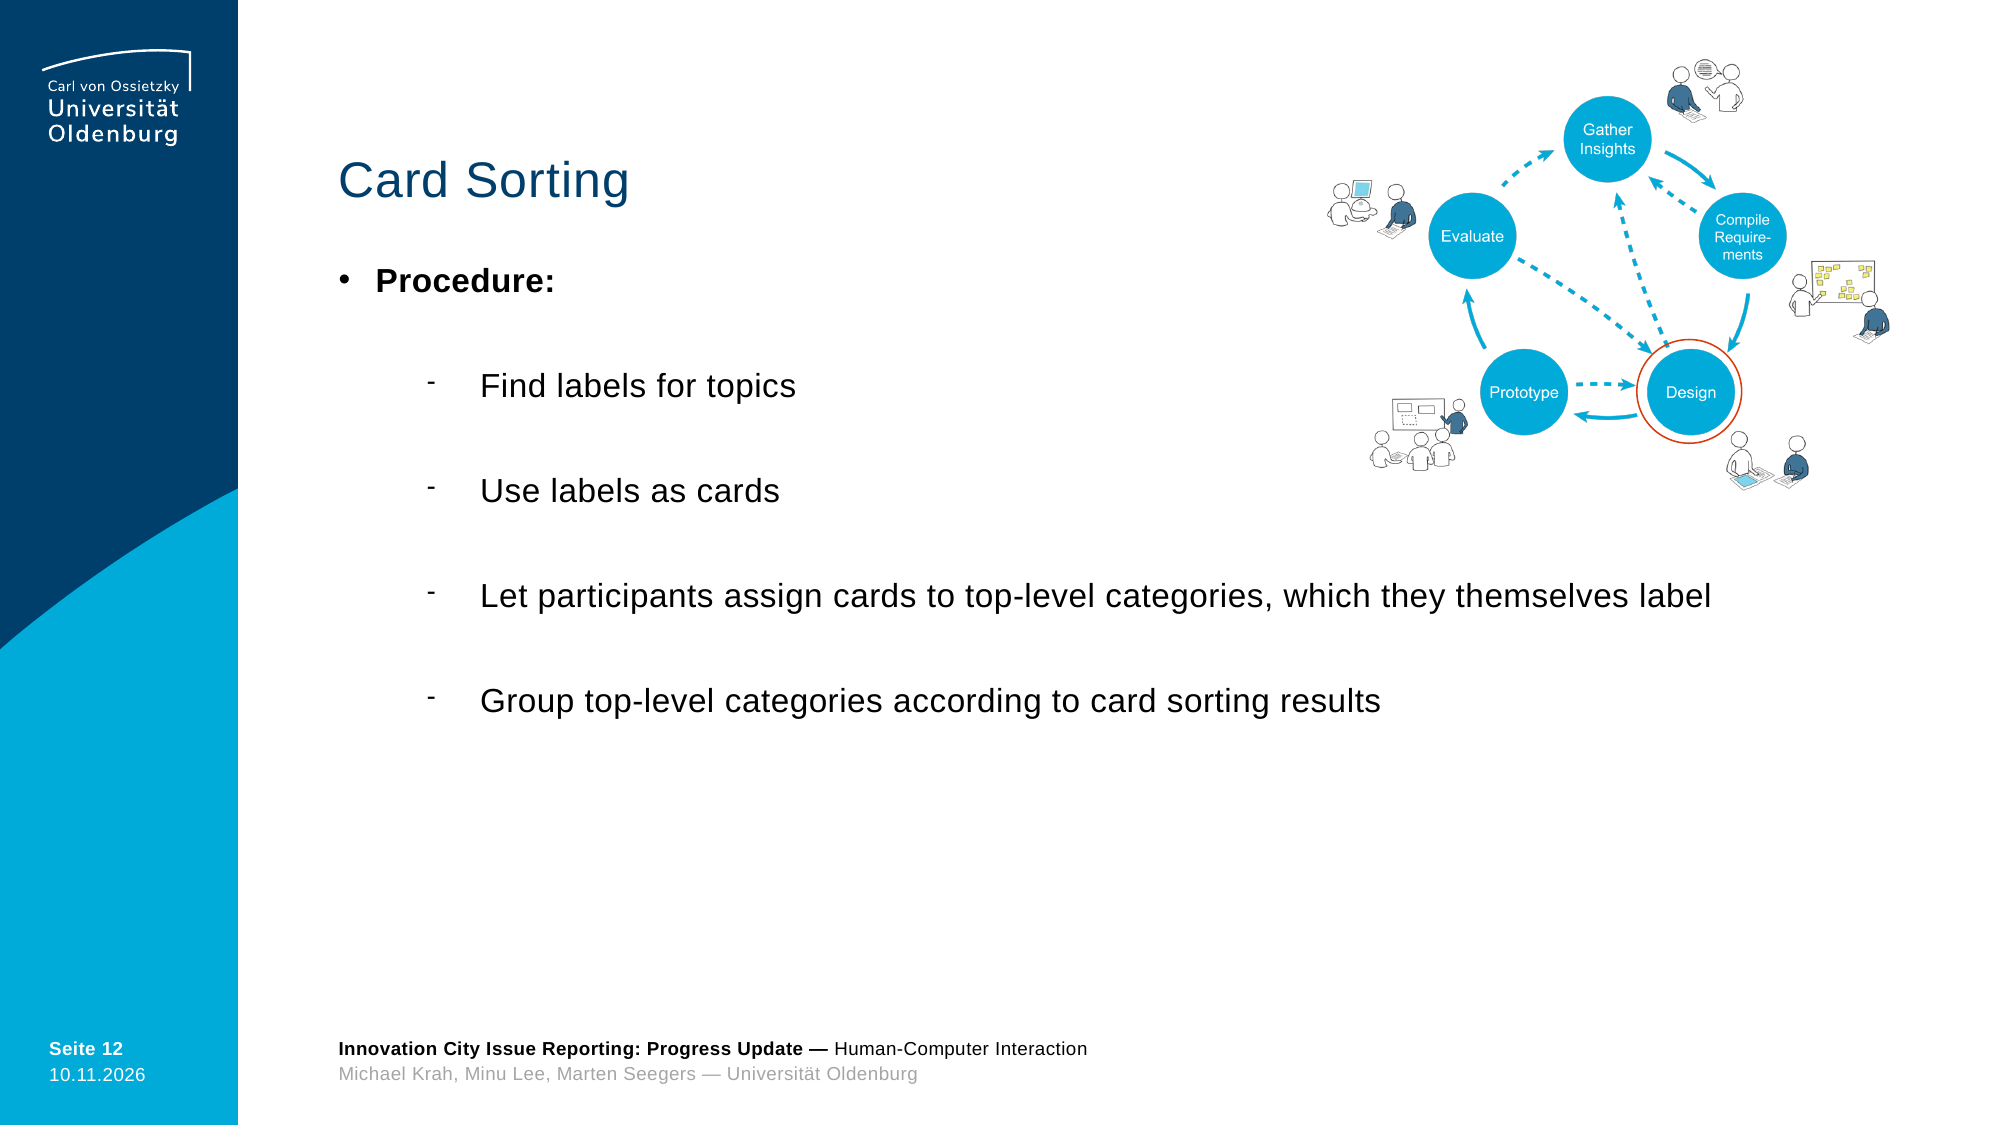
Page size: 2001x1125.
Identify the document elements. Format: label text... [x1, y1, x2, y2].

list Procedure: Find labels for topics Use labels as cards Let participants assign cards to top-level categories, which they themselves label Group top-level categories according to card sorting results [338, 255, 1763, 1012]
title Card Sorting [338, 153, 1295, 226]
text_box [1324, 53, 1892, 491]
